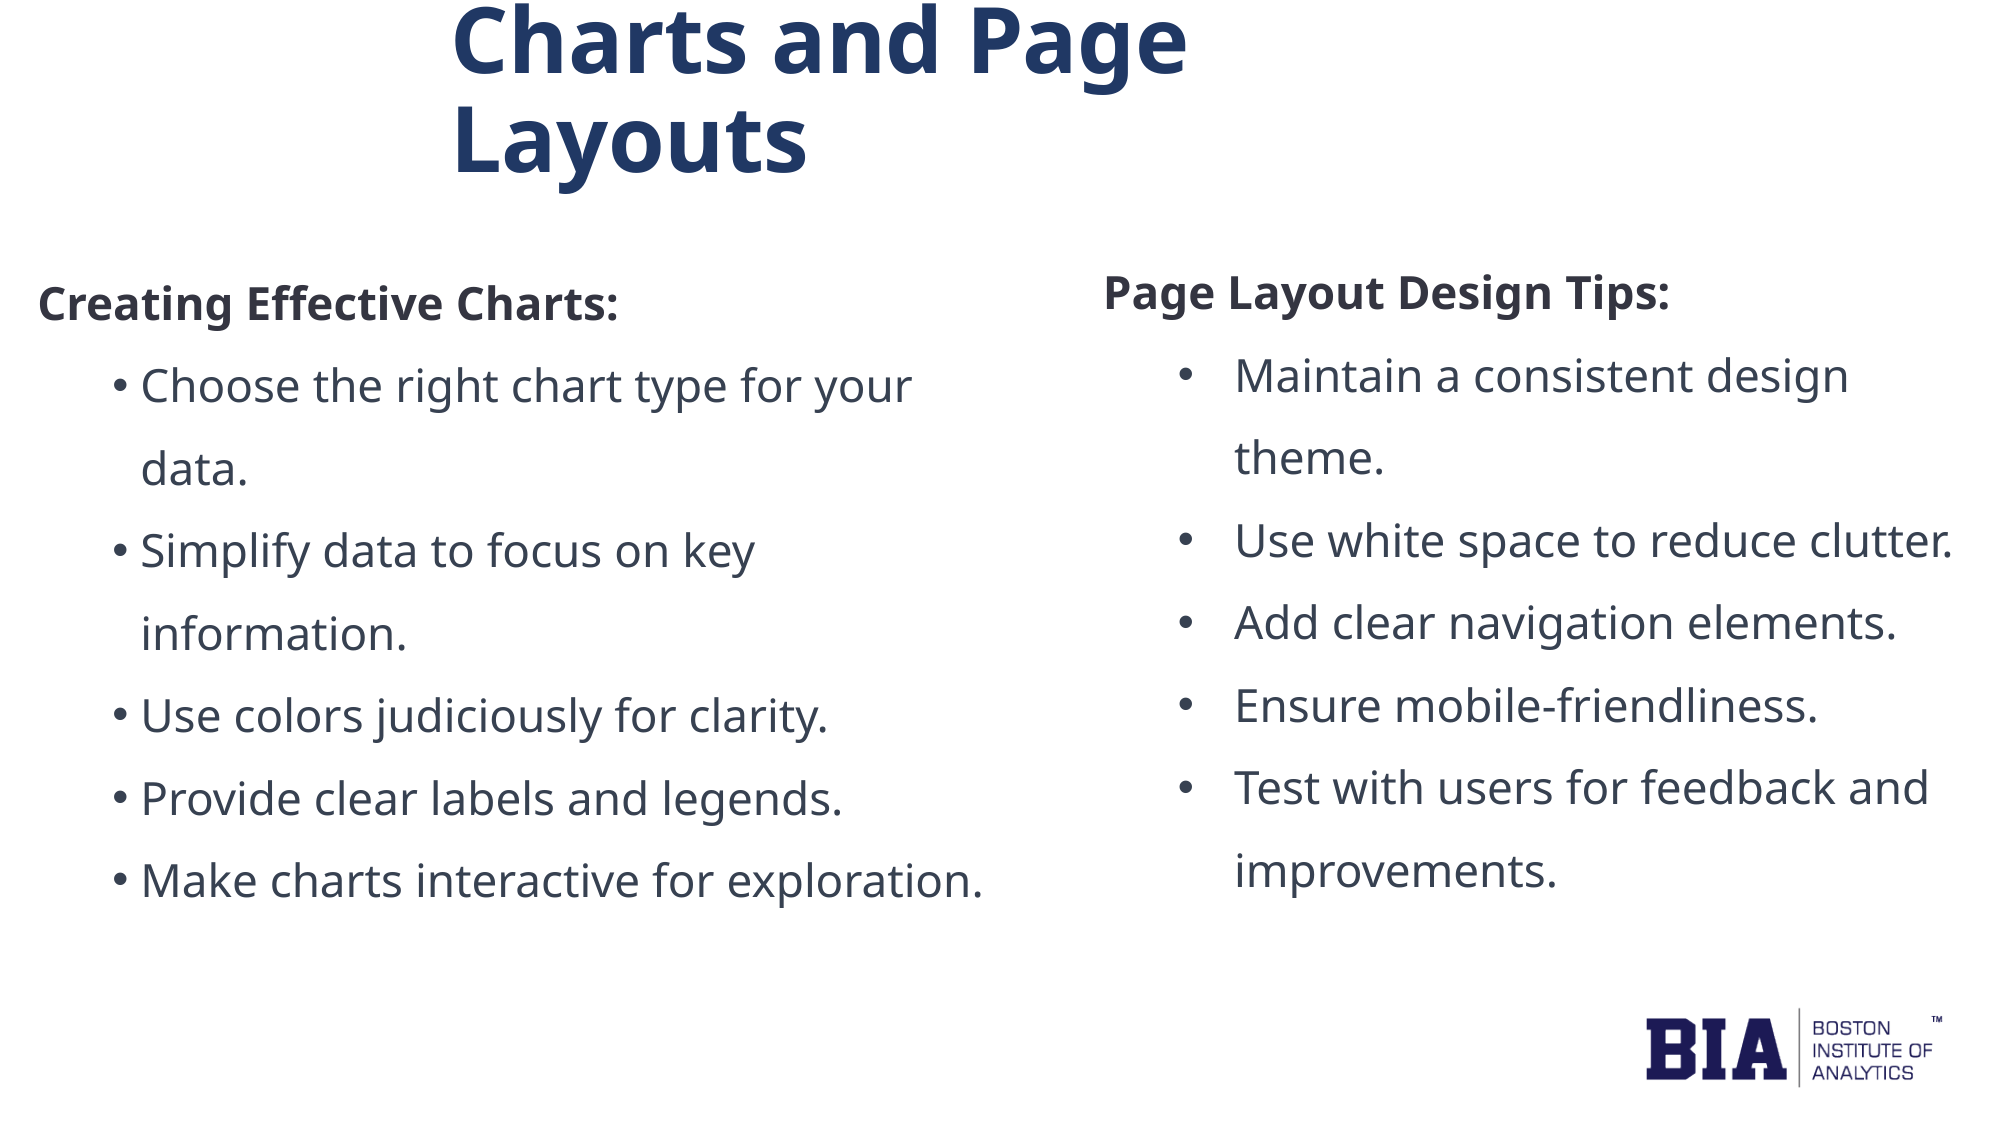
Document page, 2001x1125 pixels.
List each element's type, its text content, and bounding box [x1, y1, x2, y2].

text_box Creating Effective Charts: Choose the right chart type for your data. Simplify data to focus on key information. Use colors judiciously for clarity. Provide clear labels and legends. Make charts interactive for exploration. [22, 239, 1029, 914]
text_box Charts and Page Layouts [448, 0, 1551, 192]
picture [1624, 1000, 1957, 1095]
text_box Page Layout Design Tips:​ Maintain a consistent design theme.​ Use white space to reduce clutter.​ Add clear navigation elements.​ Ensure mobile-friendliness.​ Test with users for feedback and improvements.​ [1087, 229, 1988, 904]
